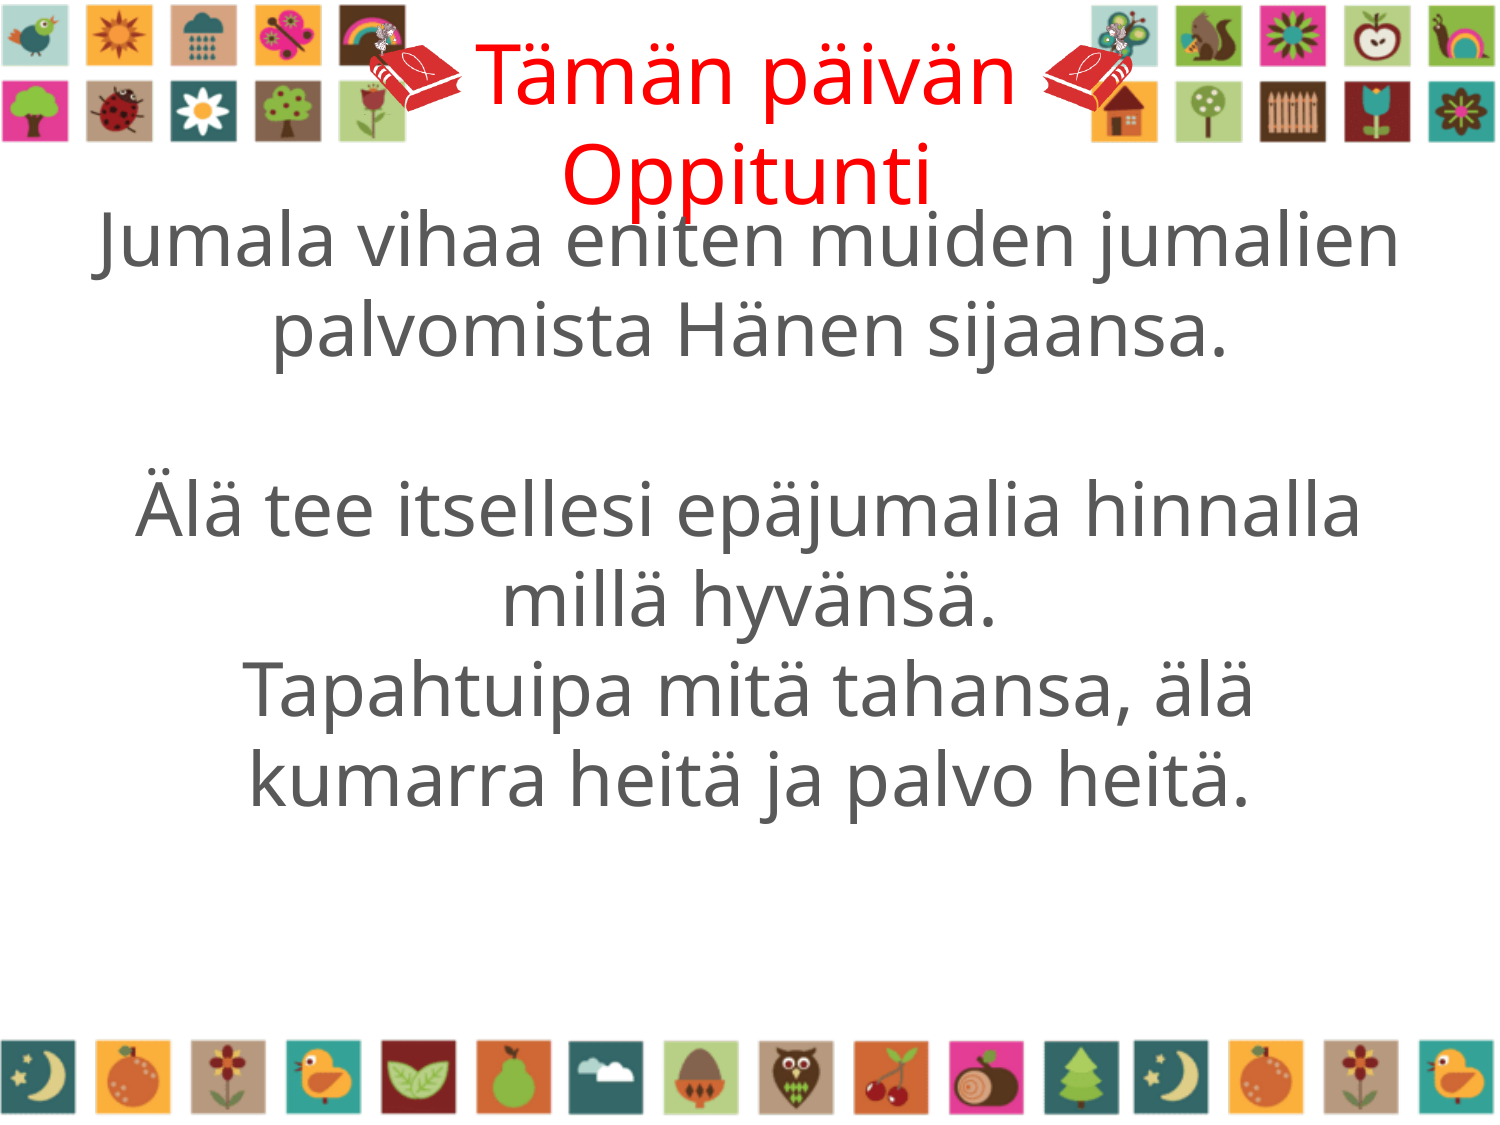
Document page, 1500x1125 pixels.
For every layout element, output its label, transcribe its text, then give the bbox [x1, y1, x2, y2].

picture [1011, 3, 1500, 150]
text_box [0, 1028, 1500, 1118]
text_box Tämän päivän Oppitunti [414, 13, 1080, 184]
picture [0, 3, 494, 150]
text_box Jumala vihaa eniten muiden jumalien palvomista Hänen sijaansa. Älä tee itsellesi epäjumalia hinnalla millä hyvänsä. Tapahtuipa mitä tahansa, älä kumarra heitä ja palvo heitä. [76, 184, 1424, 920]
